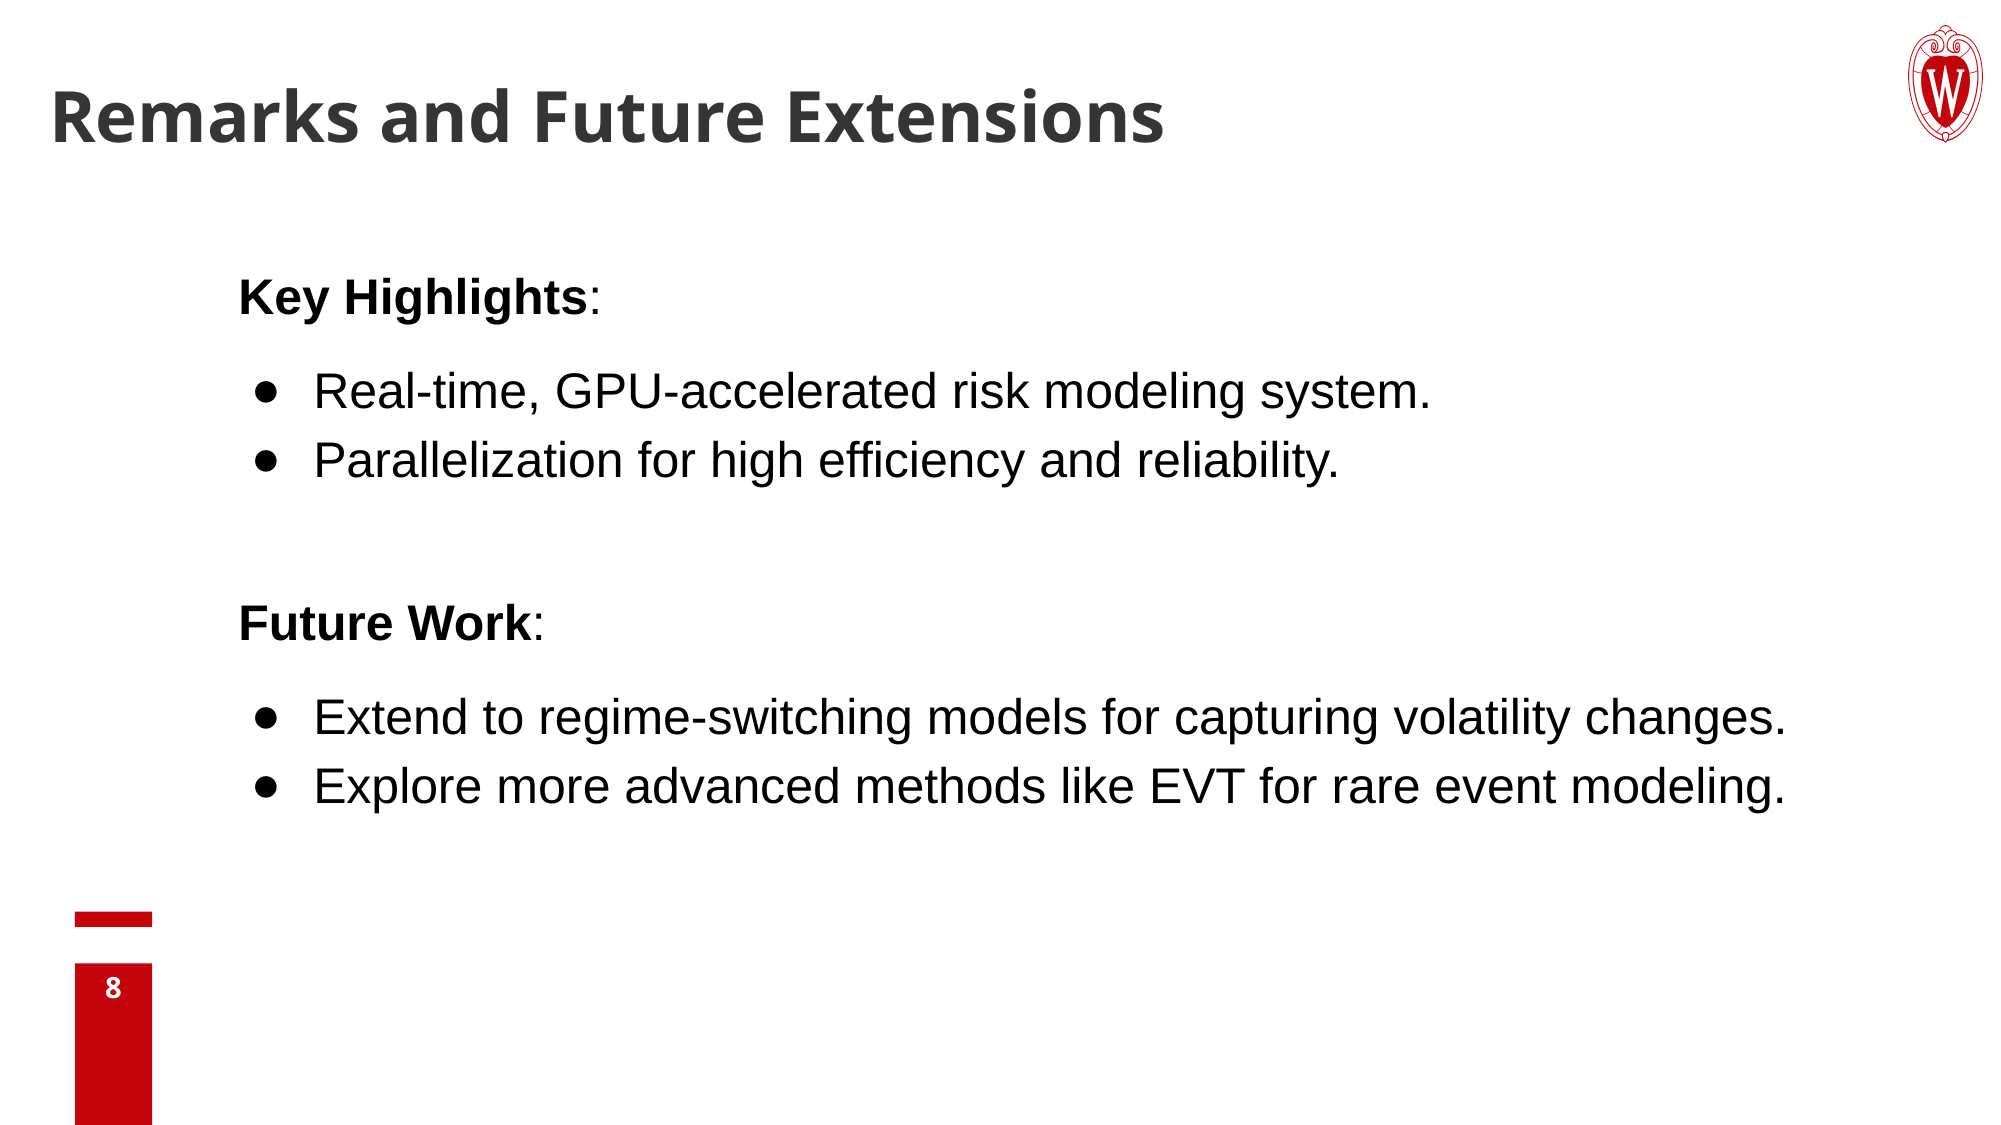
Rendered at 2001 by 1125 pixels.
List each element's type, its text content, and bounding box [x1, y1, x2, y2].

title Remarks and Future Extensions [19, 0, 1193, 265]
picture [1908, 25, 1983, 143]
text_box Key Highlights: Real-time, GPU-accelerated risk modeling system. Parallelization for high efficiency and reliability. Future Work: Extend to regime-switching models for capturing volatility changes. Explore more advanced methods like EVT for rare event modeling. [223, 249, 1896, 829]
list 8 [75, 963, 153, 1125]
